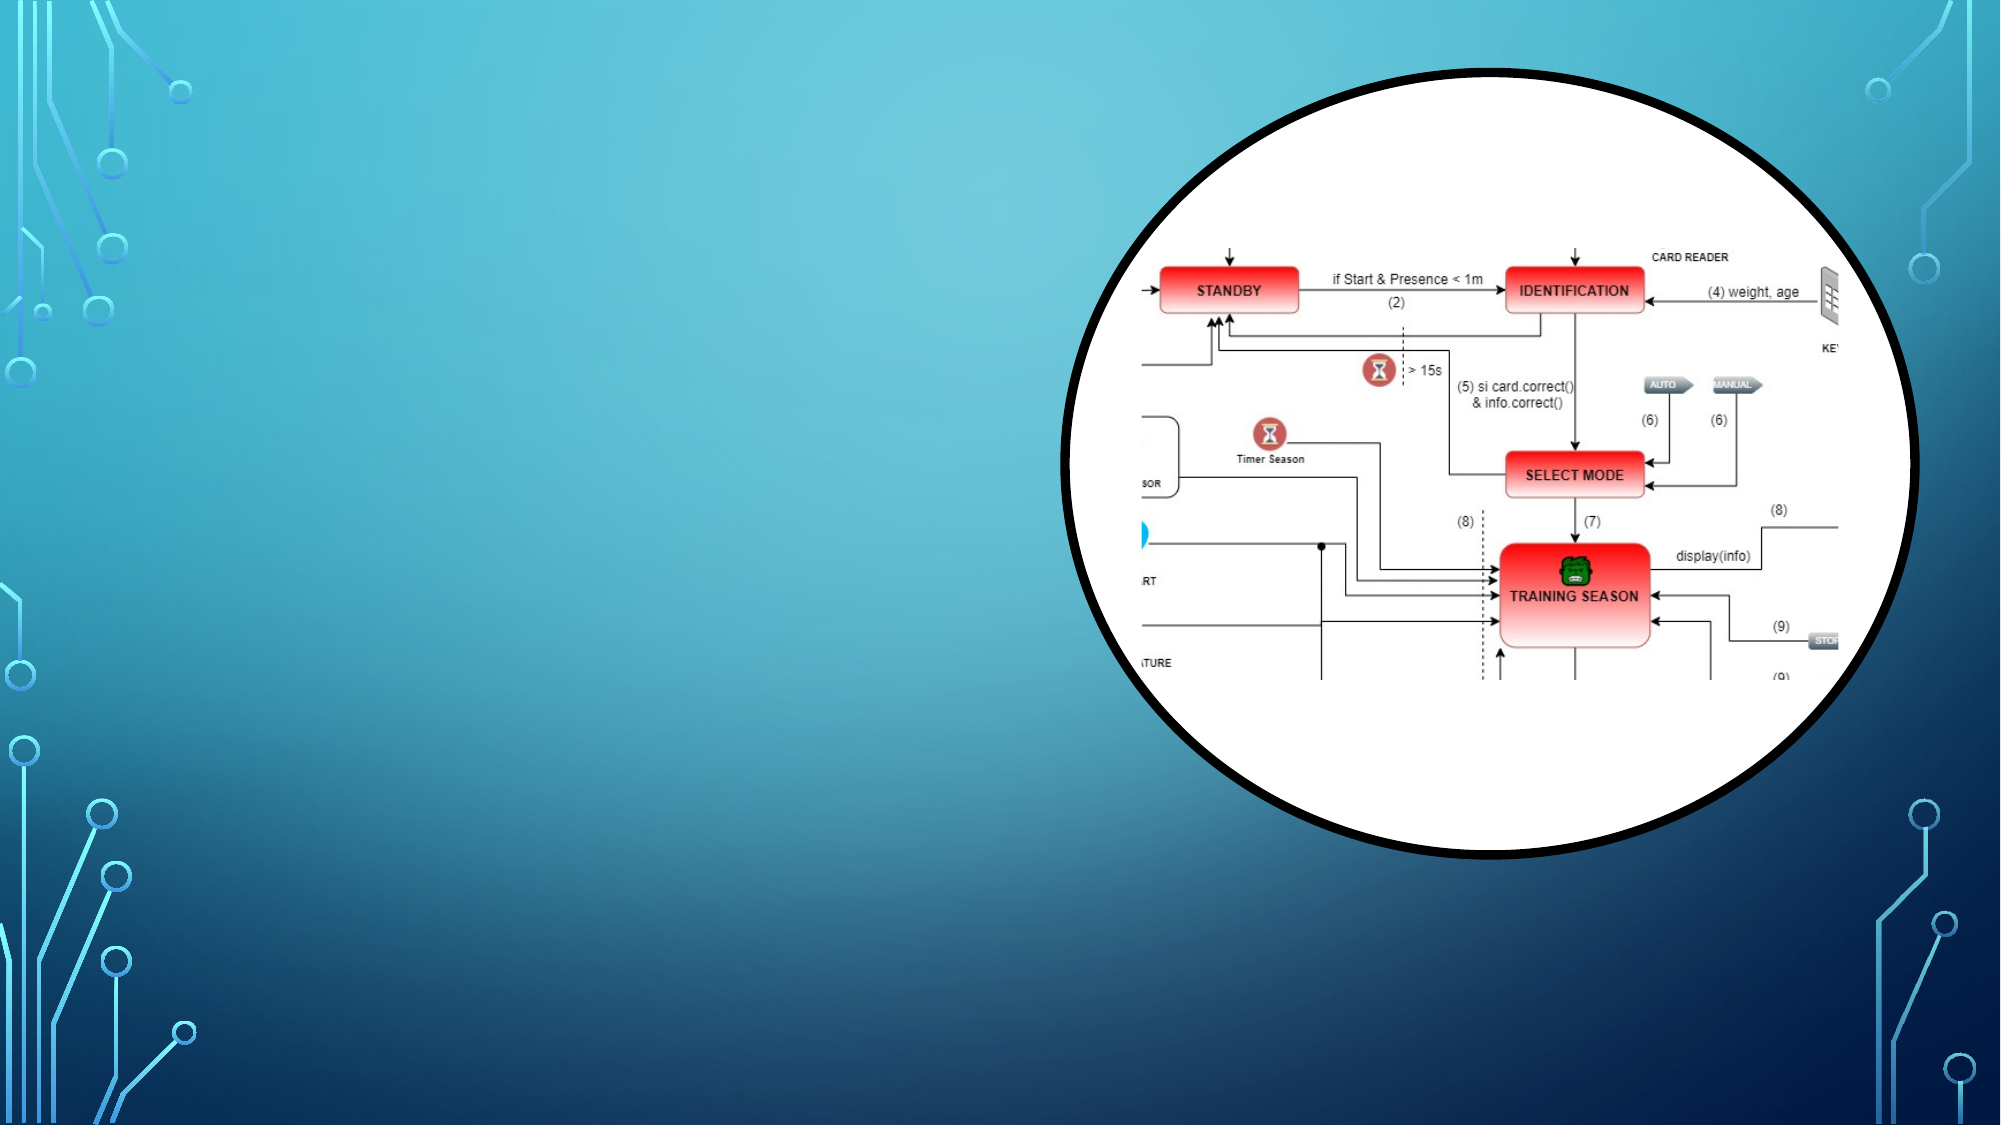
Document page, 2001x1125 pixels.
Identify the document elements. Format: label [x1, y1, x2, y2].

picture [1141, 247, 1839, 680]
text_box [1063, 71, 1917, 857]
